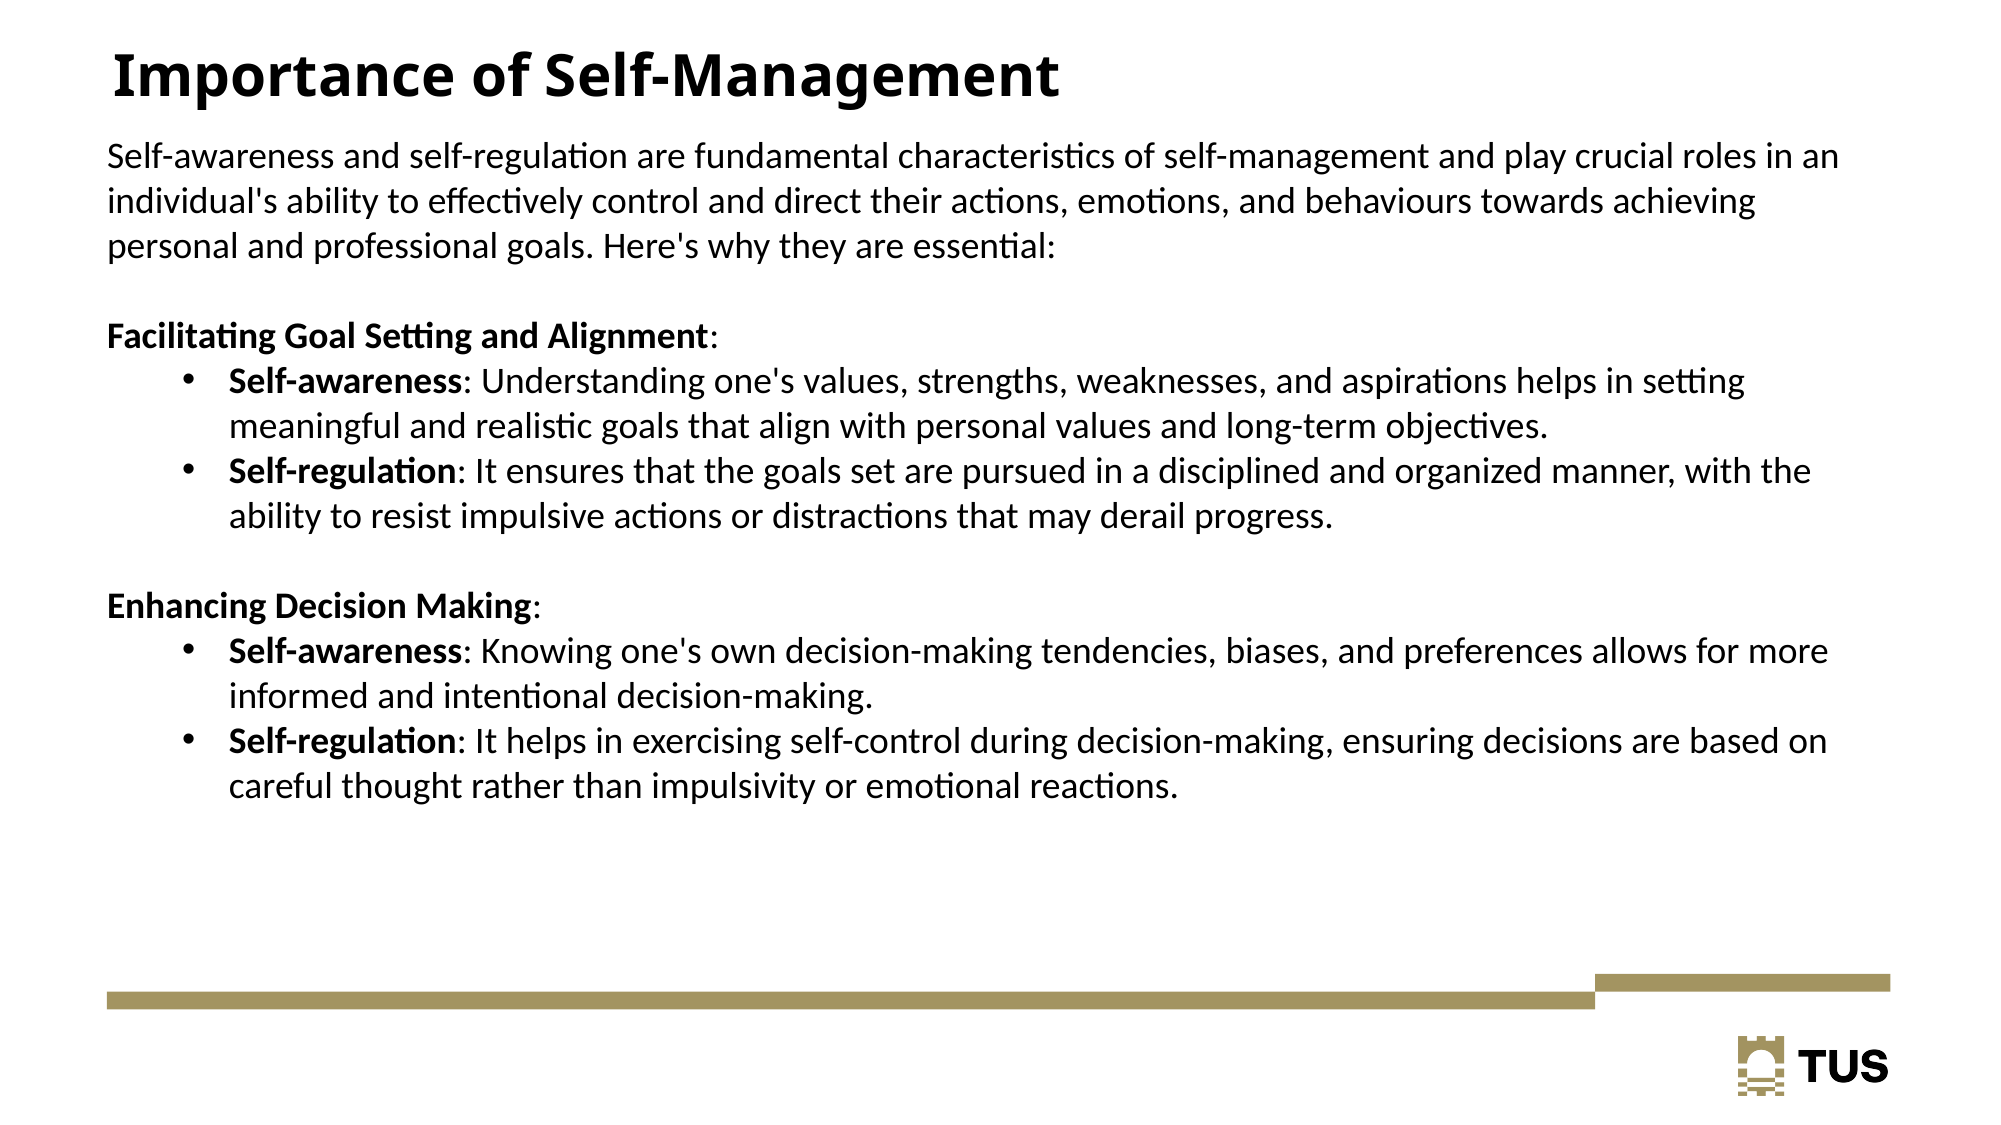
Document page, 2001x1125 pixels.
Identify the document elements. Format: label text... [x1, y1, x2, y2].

title Importance of Self-Management [113, 38, 1929, 163]
text_box Self-awareness and self-regulation are fundamental characteristics of self-management and play crucial roles in an individual's ability to effectively control and direct their actions, emotions, and behaviours towards achieving personal and professional goals. Here's why they are essential: Facilitating Goal Setting and Alignment: Self-awareness: Understanding one's values, strengths, weaknesses, and aspirations helps in setting meaningful and realistic goals that align with personal values and long-term objectives. Self-regulation: It ensures that the goals set are pursued in a disciplined and organized manner, with the ability to resist impulsive actions or distractions that may derail progress. Enhancing Decision Making: Self-awareness: Knowing one's own decision-making tendencies, biases, and preferences allows for more informed and intentional decision-making. Self-regulation: It helps in exercising self-control during decision-making, ensuring decisions are based on careful thought rather than impulsivity or emotional reactions. [92, 123, 1908, 859]
picture [1738, 1036, 1888, 1096]
